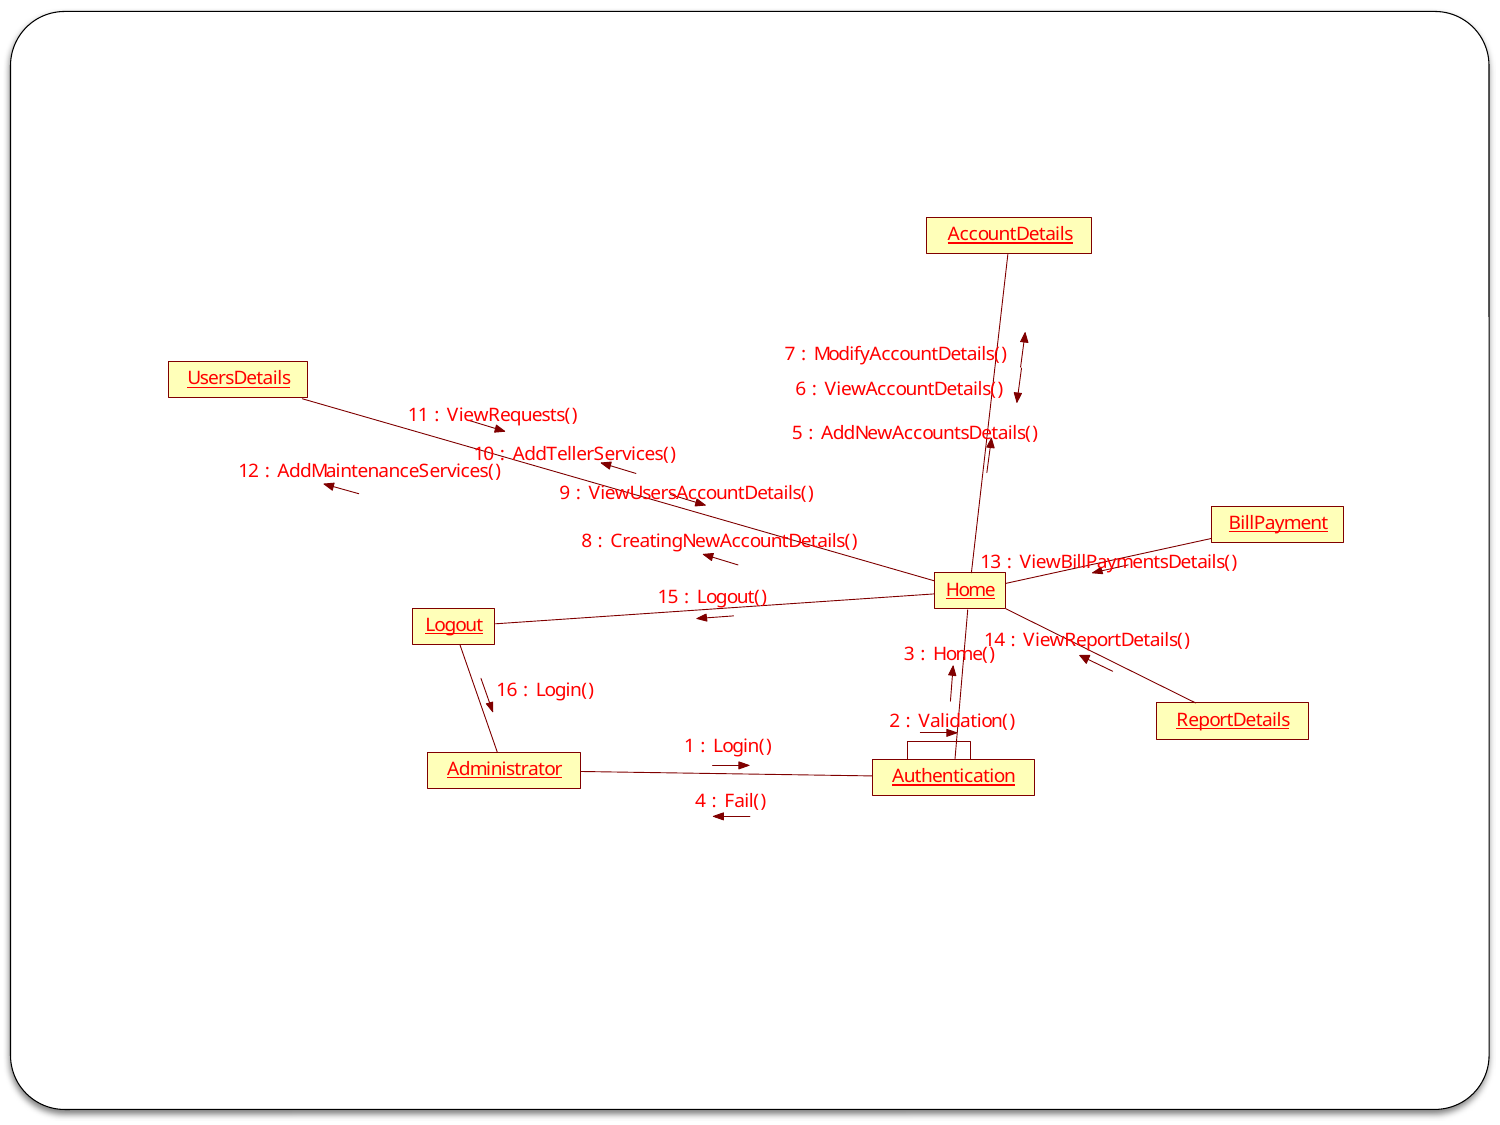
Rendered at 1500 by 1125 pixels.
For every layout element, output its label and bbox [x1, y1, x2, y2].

picture [149, 199, 1363, 838]
